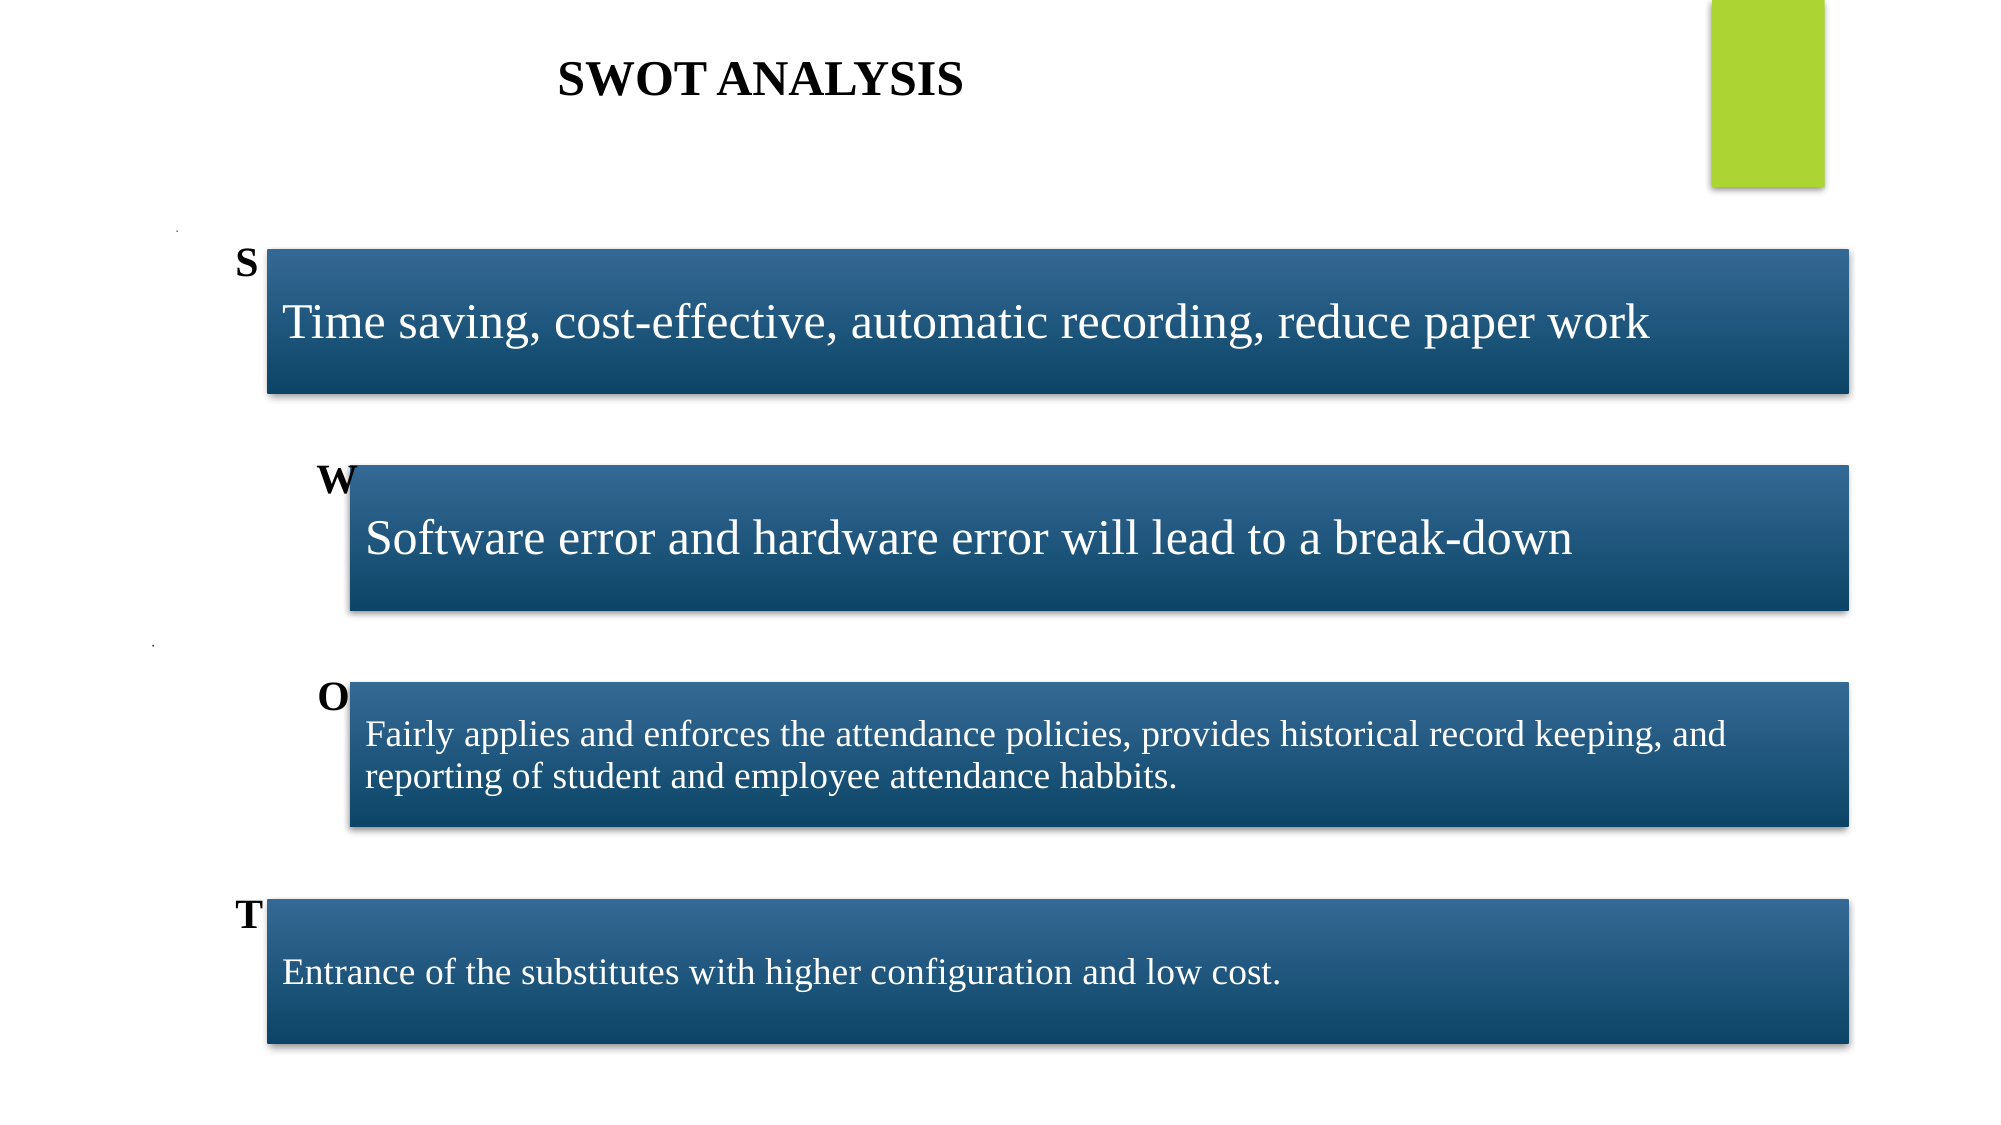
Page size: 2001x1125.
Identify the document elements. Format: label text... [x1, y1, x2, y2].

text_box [148, 113, 1849, 1053]
text_box SWOT ANALYSIS [417, 38, 1105, 112]
